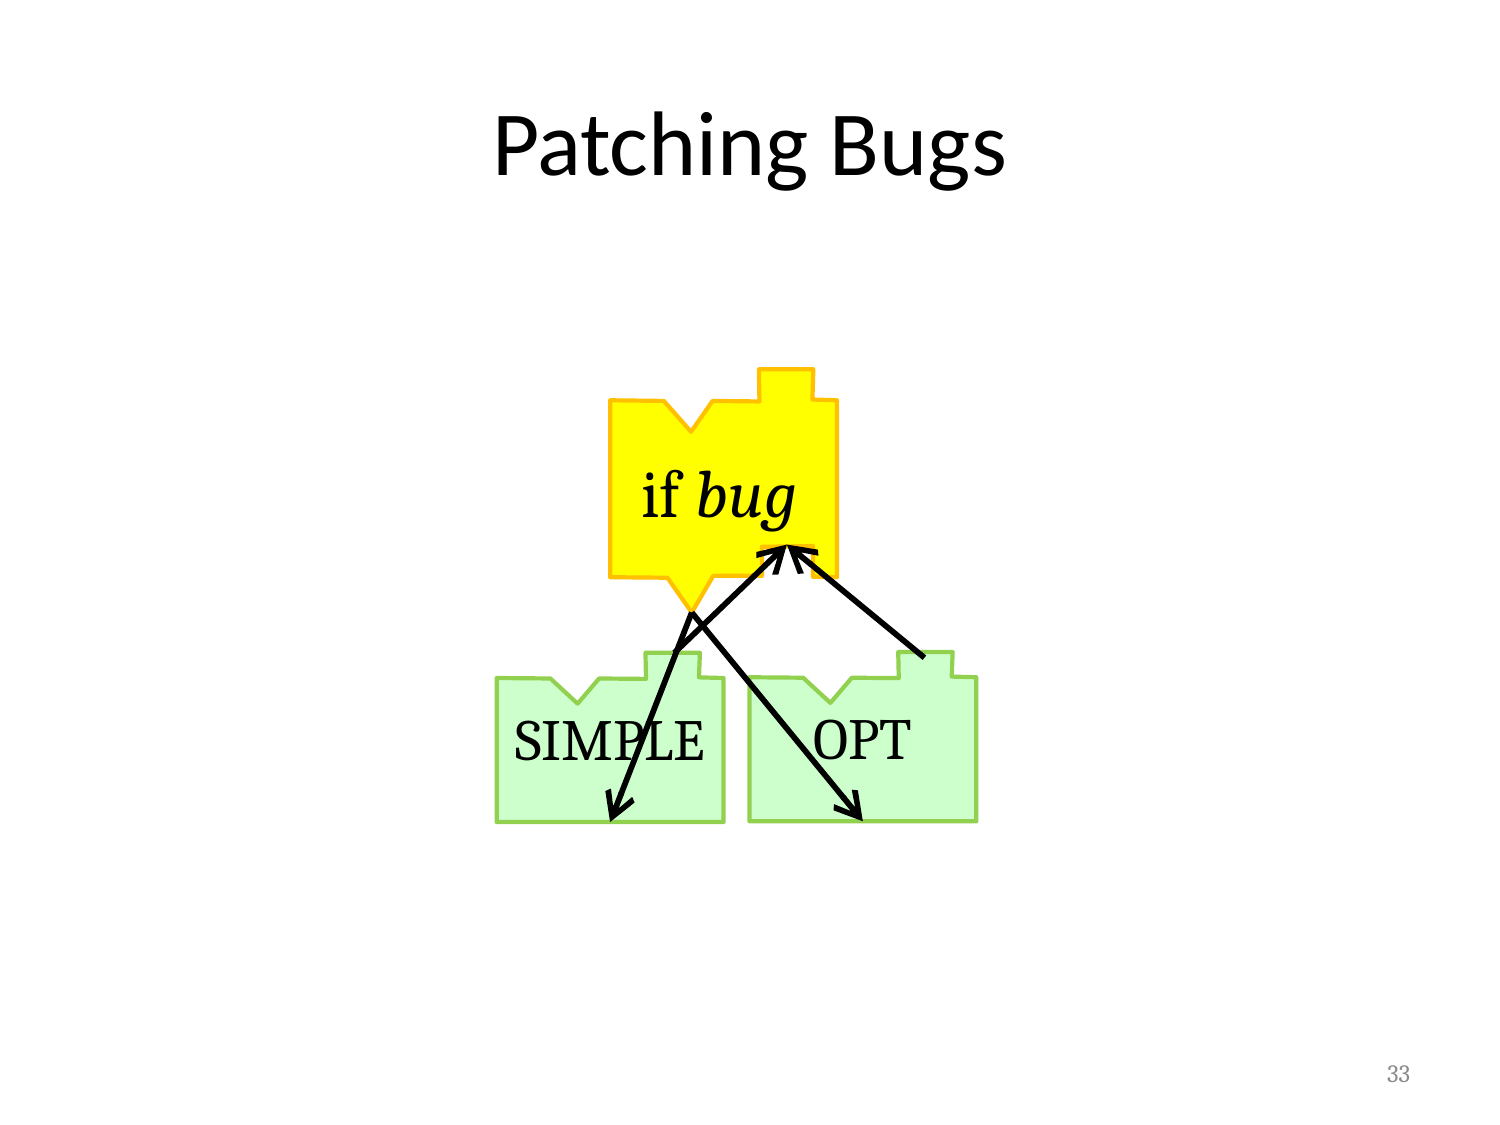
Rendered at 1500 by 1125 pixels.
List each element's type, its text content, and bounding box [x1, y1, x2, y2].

text_box [608, 367, 840, 584]
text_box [577, 612, 686, 704]
text_box SIMPLE [494, 675, 726, 825]
slide_number 33 [1074, 1042, 1425, 1103]
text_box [786, 544, 925, 658]
text_box if bug [626, 442, 854, 538]
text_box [674, 544, 784, 654]
title Patching Bugs [75, 45, 1425, 233]
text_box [691, 661, 831, 704]
text_box OPT [747, 649, 979, 824]
